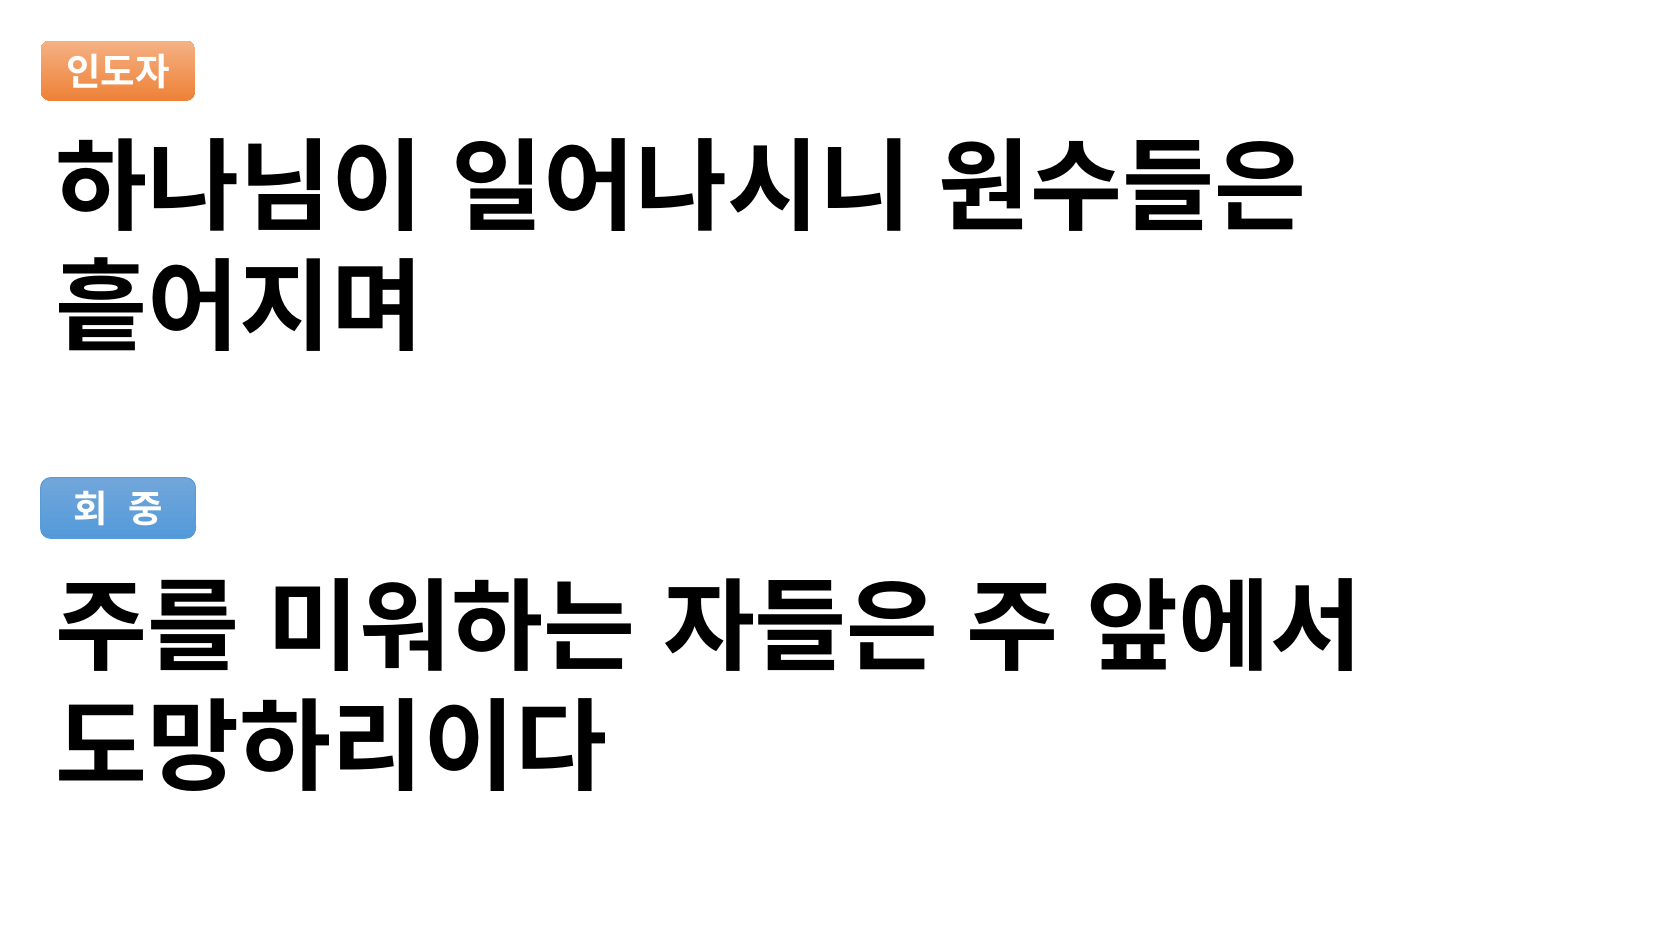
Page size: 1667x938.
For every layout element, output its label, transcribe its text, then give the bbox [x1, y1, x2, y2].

list 주를 미워하는 자들은 주 앞에서 도망하리이다 [40, 555, 1633, 901]
list 하나님이 일어나시니 원수들은 흩어지며 [40, 114, 1633, 460]
